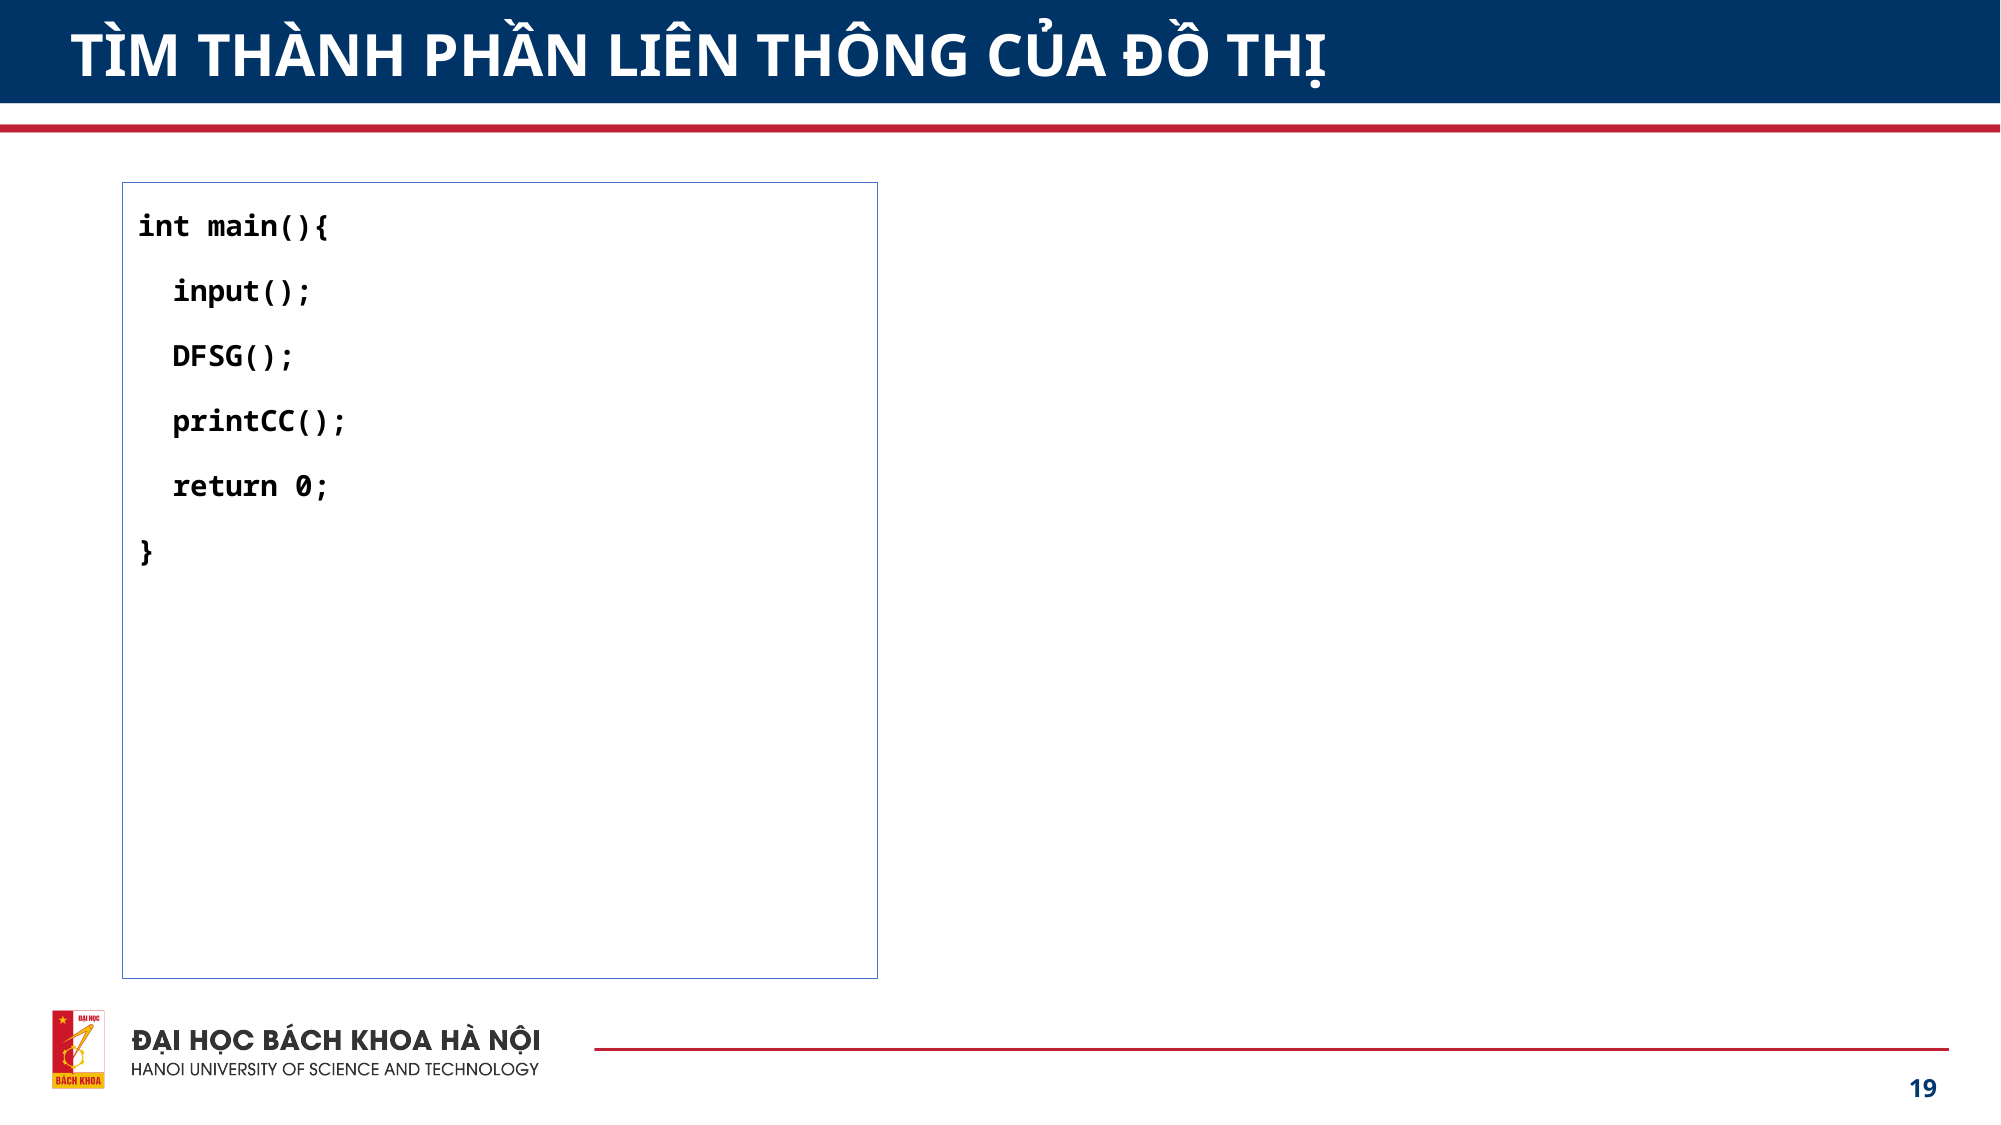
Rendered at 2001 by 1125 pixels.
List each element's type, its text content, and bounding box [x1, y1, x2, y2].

title TÌM THÀNH PHẦN LIÊN THÔNG CỦA ĐỒ THỊ [55, 18, 1945, 90]
picture [0, 0, 2001, 1125]
slide_number 19 [1502, 1065, 1953, 1125]
text_box int main(){ input(); DFSG(); printCC(); return 0; } [122, 182, 878, 979]
